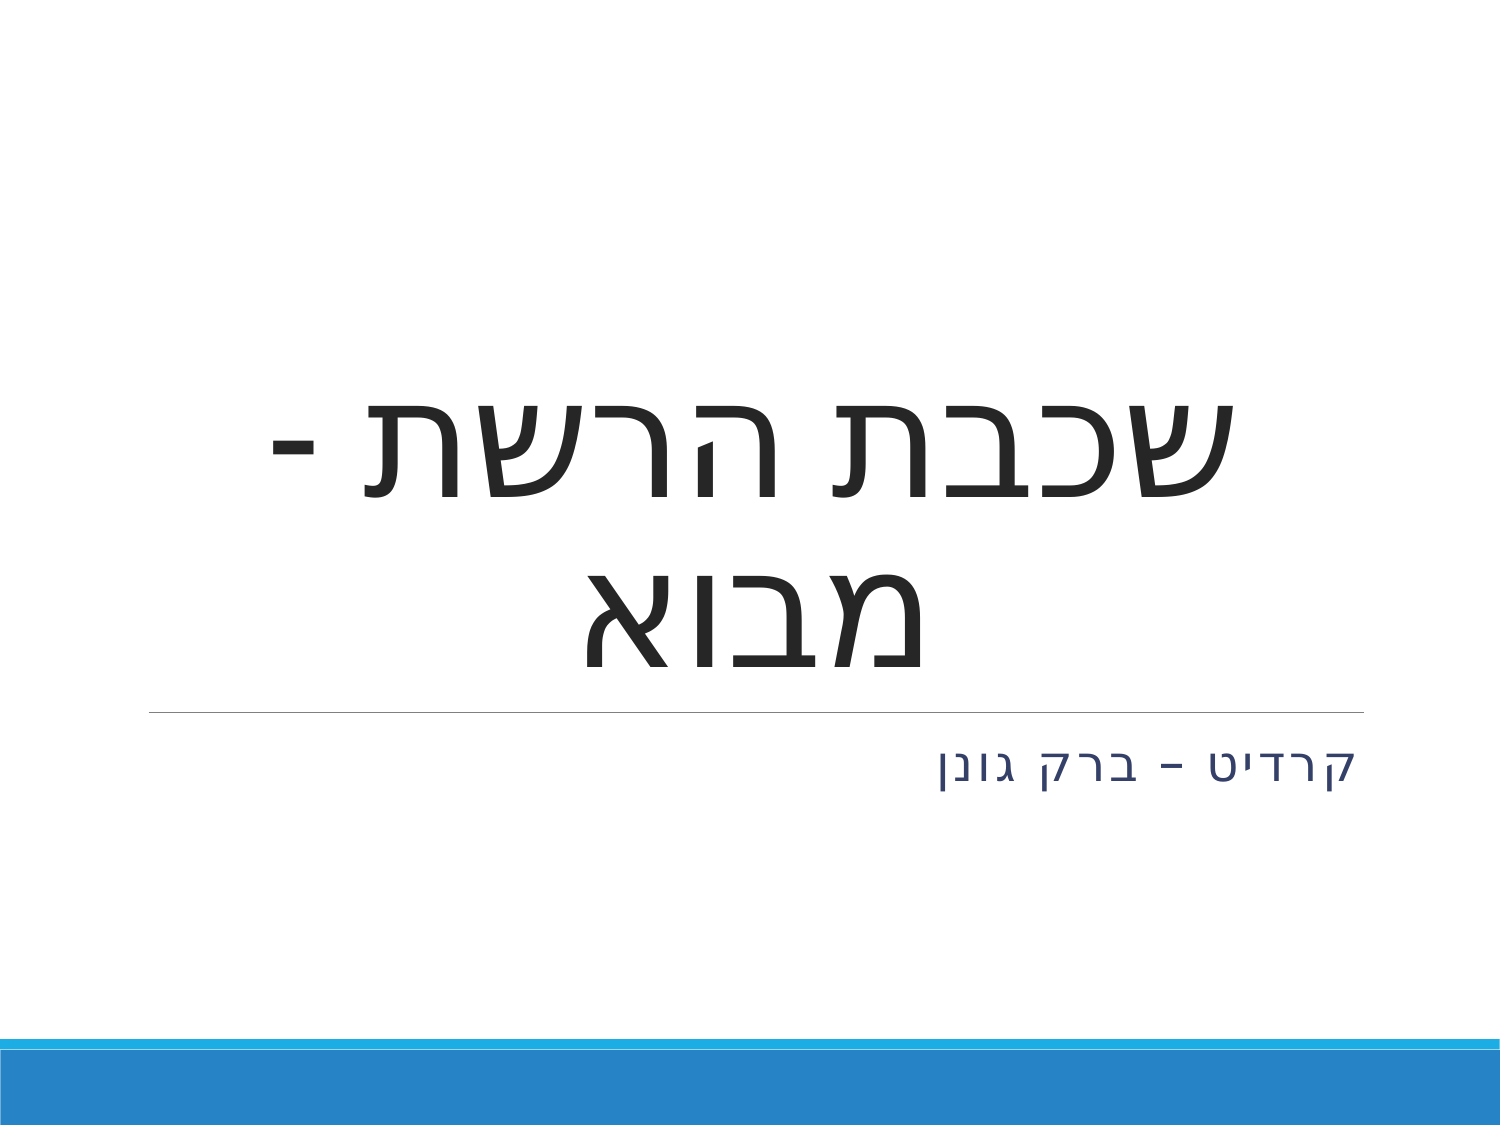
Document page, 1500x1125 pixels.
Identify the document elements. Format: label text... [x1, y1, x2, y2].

title שכבת הרשת - מבוא [135, 124, 1373, 710]
subtitle קרדיט – ברק גונן [135, 730, 1373, 919]
